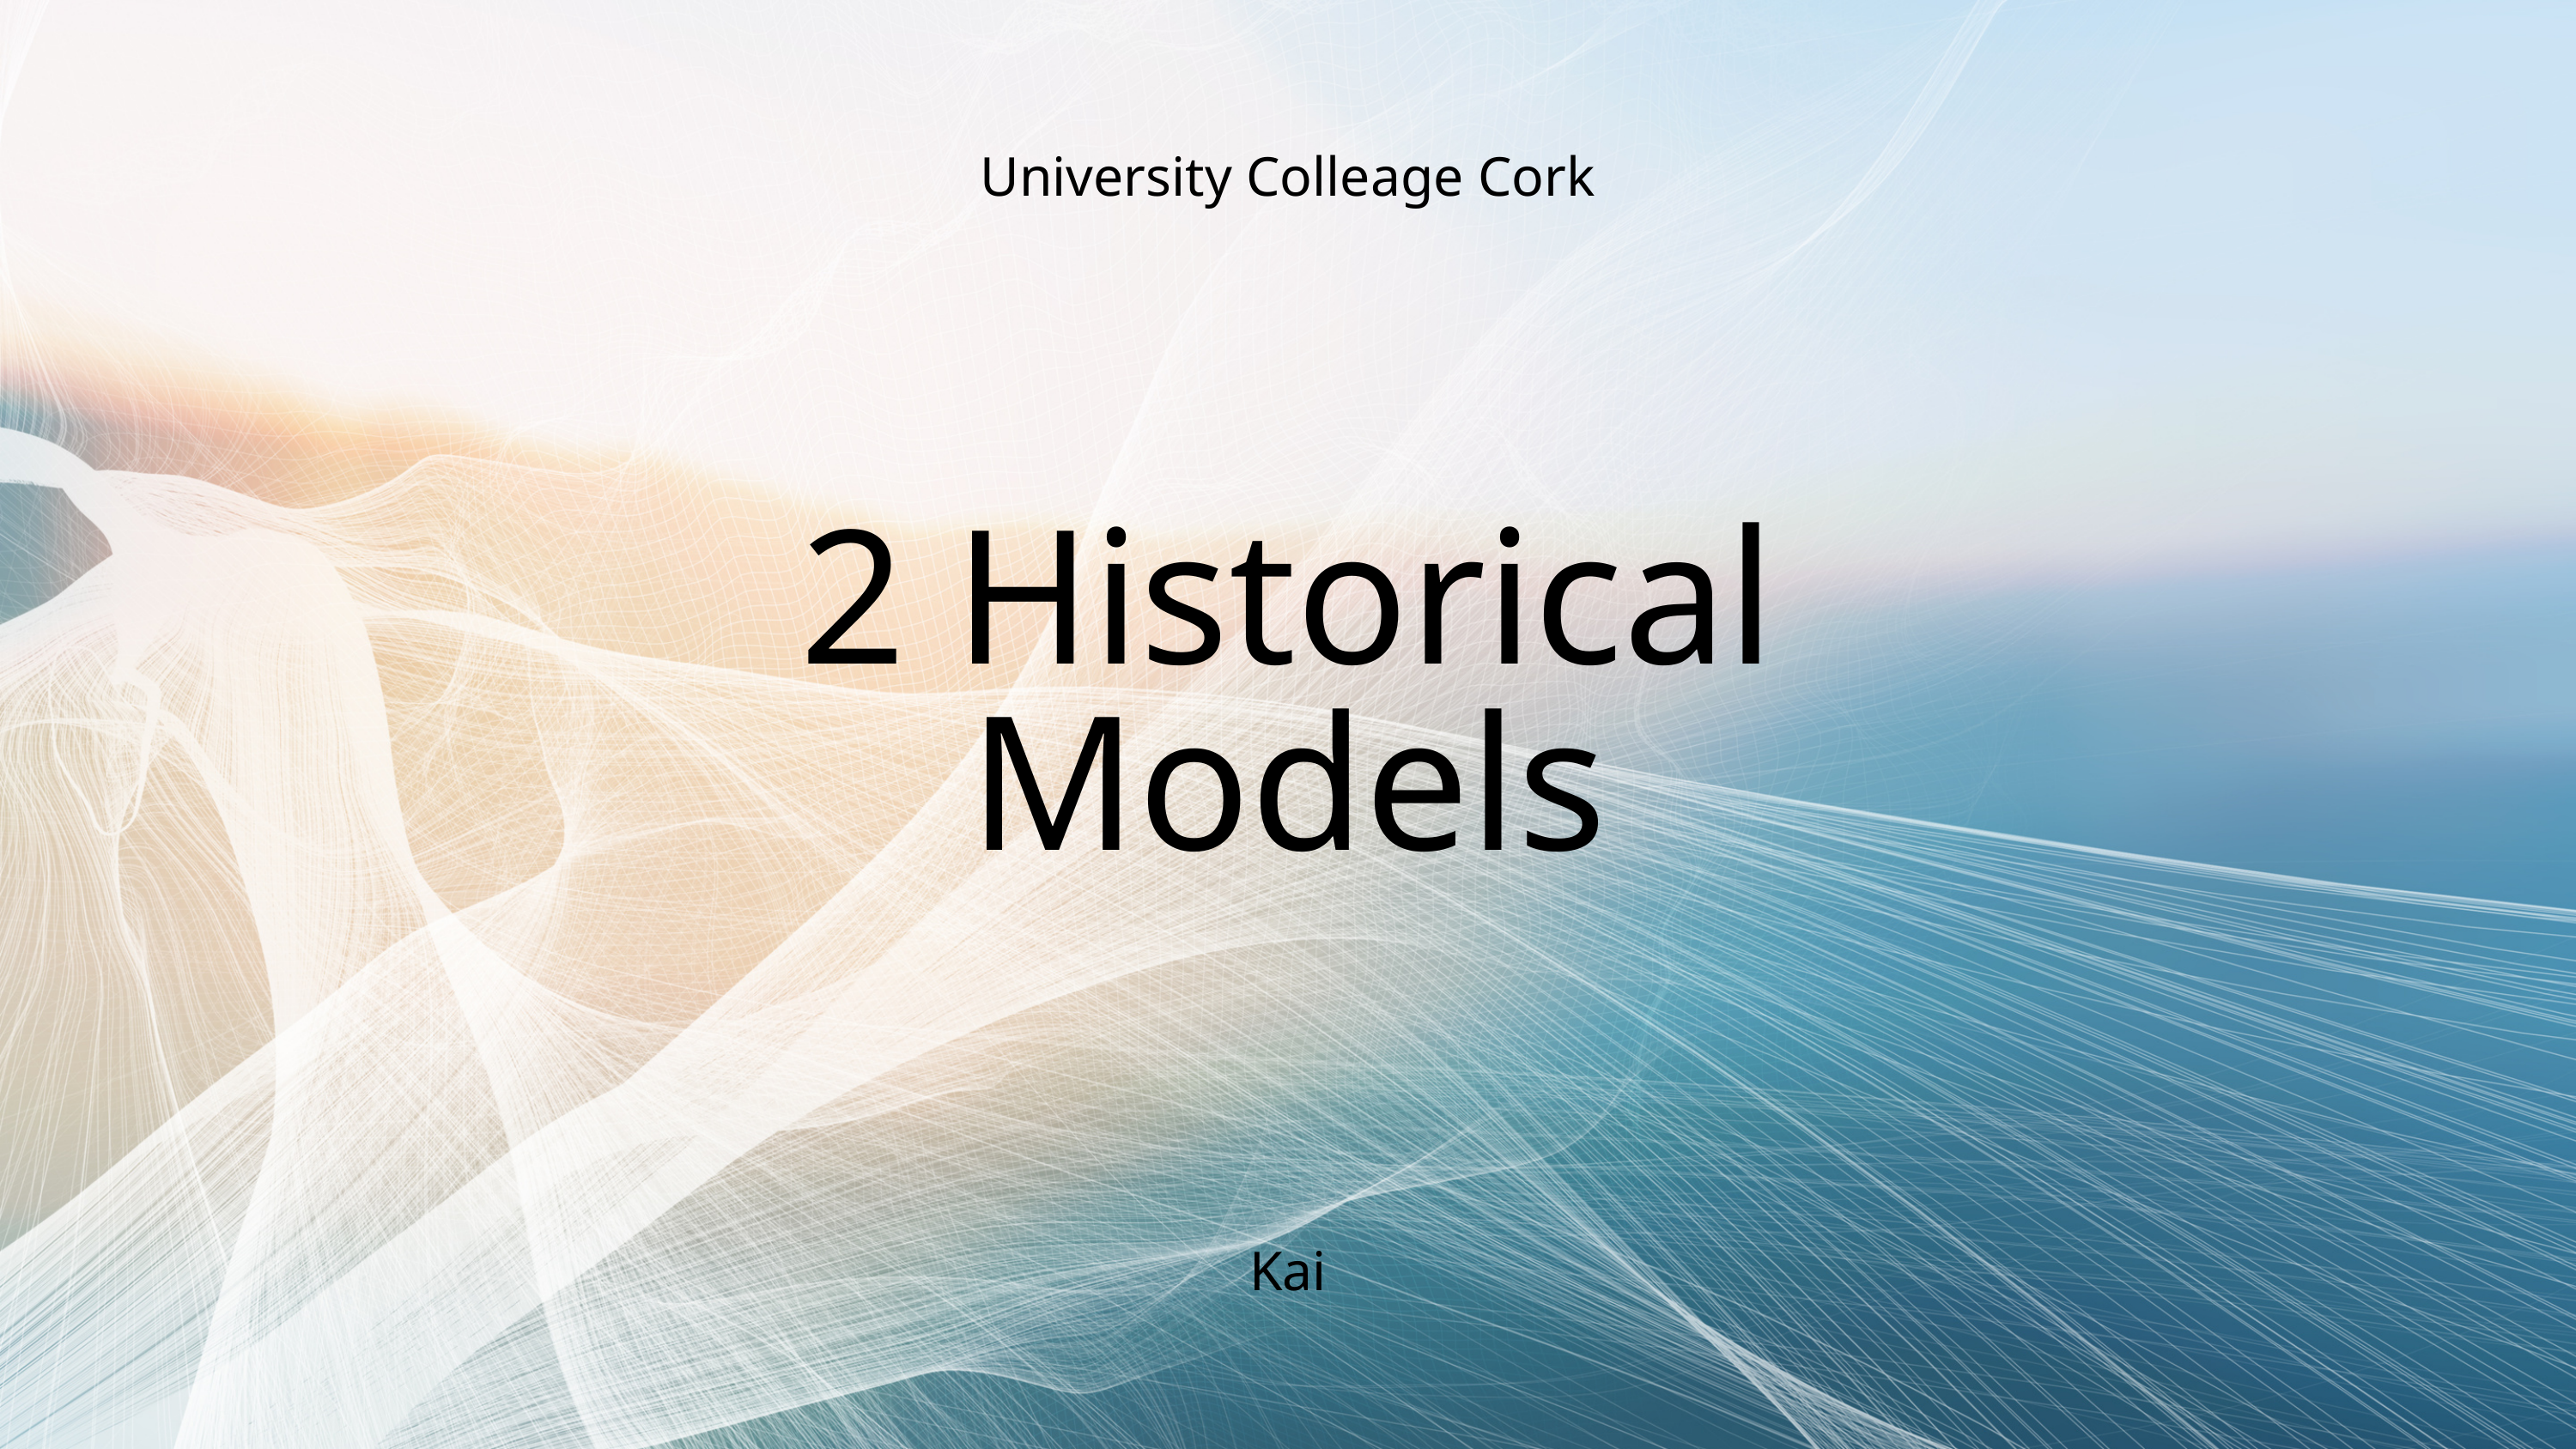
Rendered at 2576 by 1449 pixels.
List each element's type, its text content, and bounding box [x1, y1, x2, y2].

text_box University Colleage Cork [462, 153, 2114, 208]
text_box [0, 0, 2576, 1449]
text_box Kai [462, 1247, 2114, 1301]
text_box 2 Historical Models [462, 515, 2114, 888]
